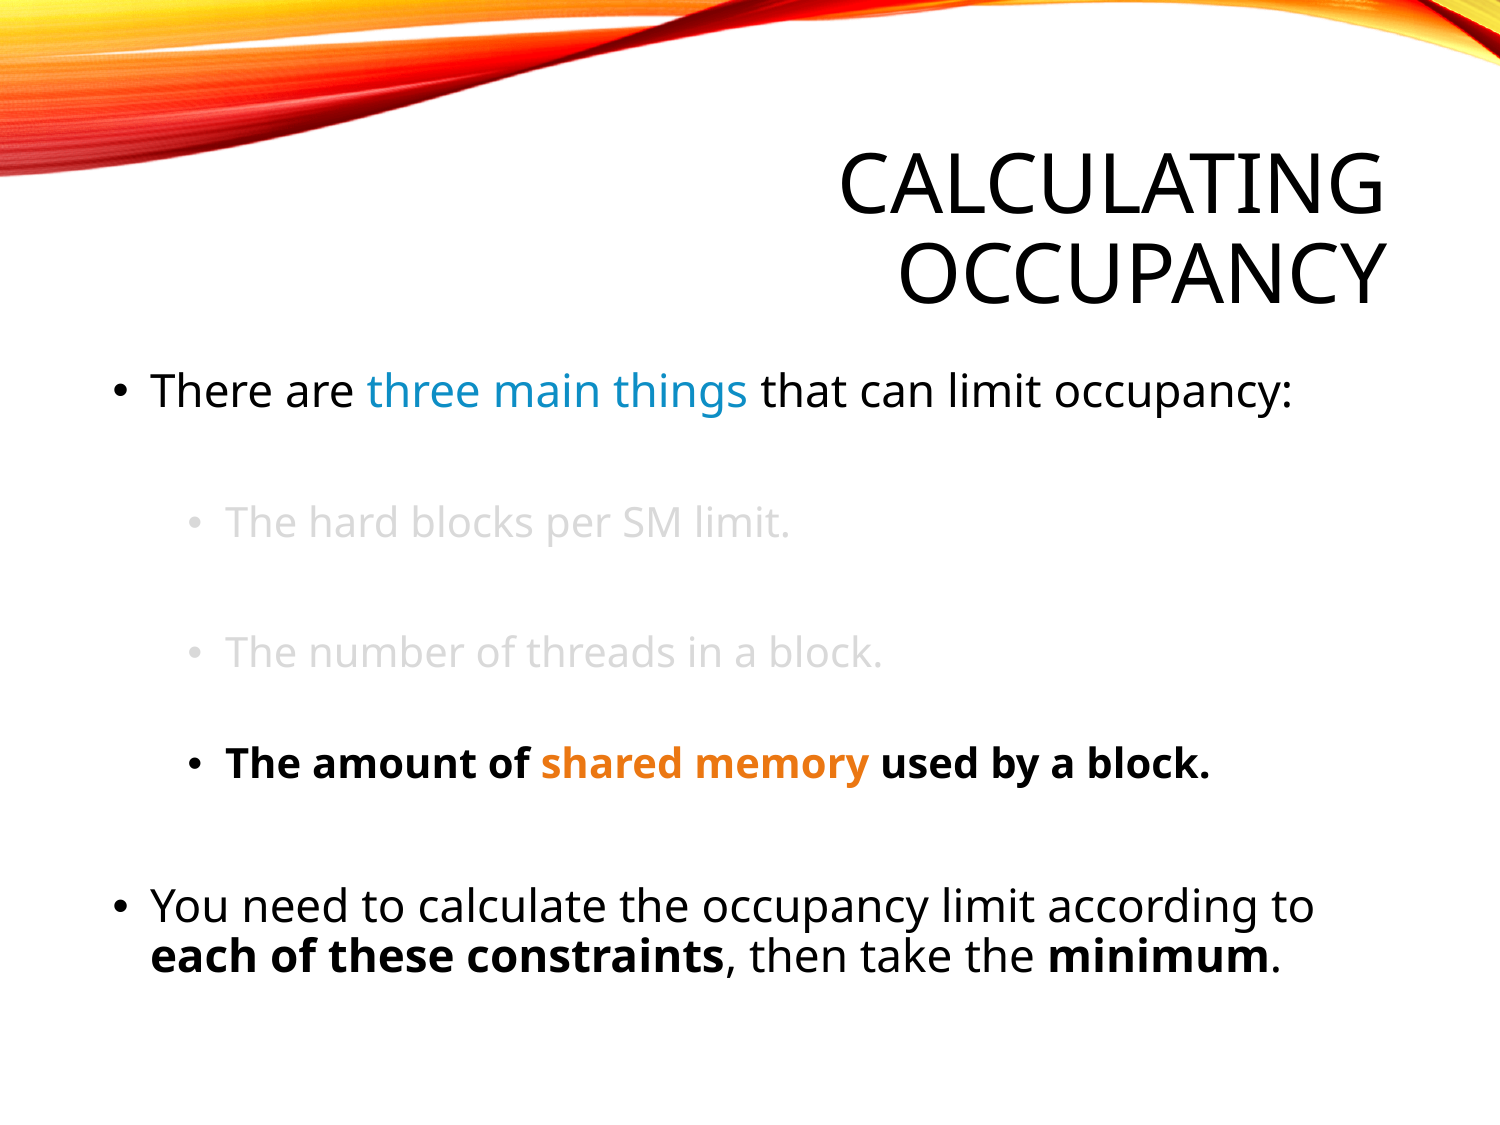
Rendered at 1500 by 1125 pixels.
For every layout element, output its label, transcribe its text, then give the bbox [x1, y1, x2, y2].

picture [0, 0, 1500, 178]
title Calculating Occupancy [356, 125, 1403, 338]
list There are three main things that can limit occupancy: The hard blocks per SM limit. The number of threads in a block. The amount of shared memory used by a block. You need to calculate the occupancy limit according to each of these constraints, then take the minimum. [97, 360, 1403, 1028]
